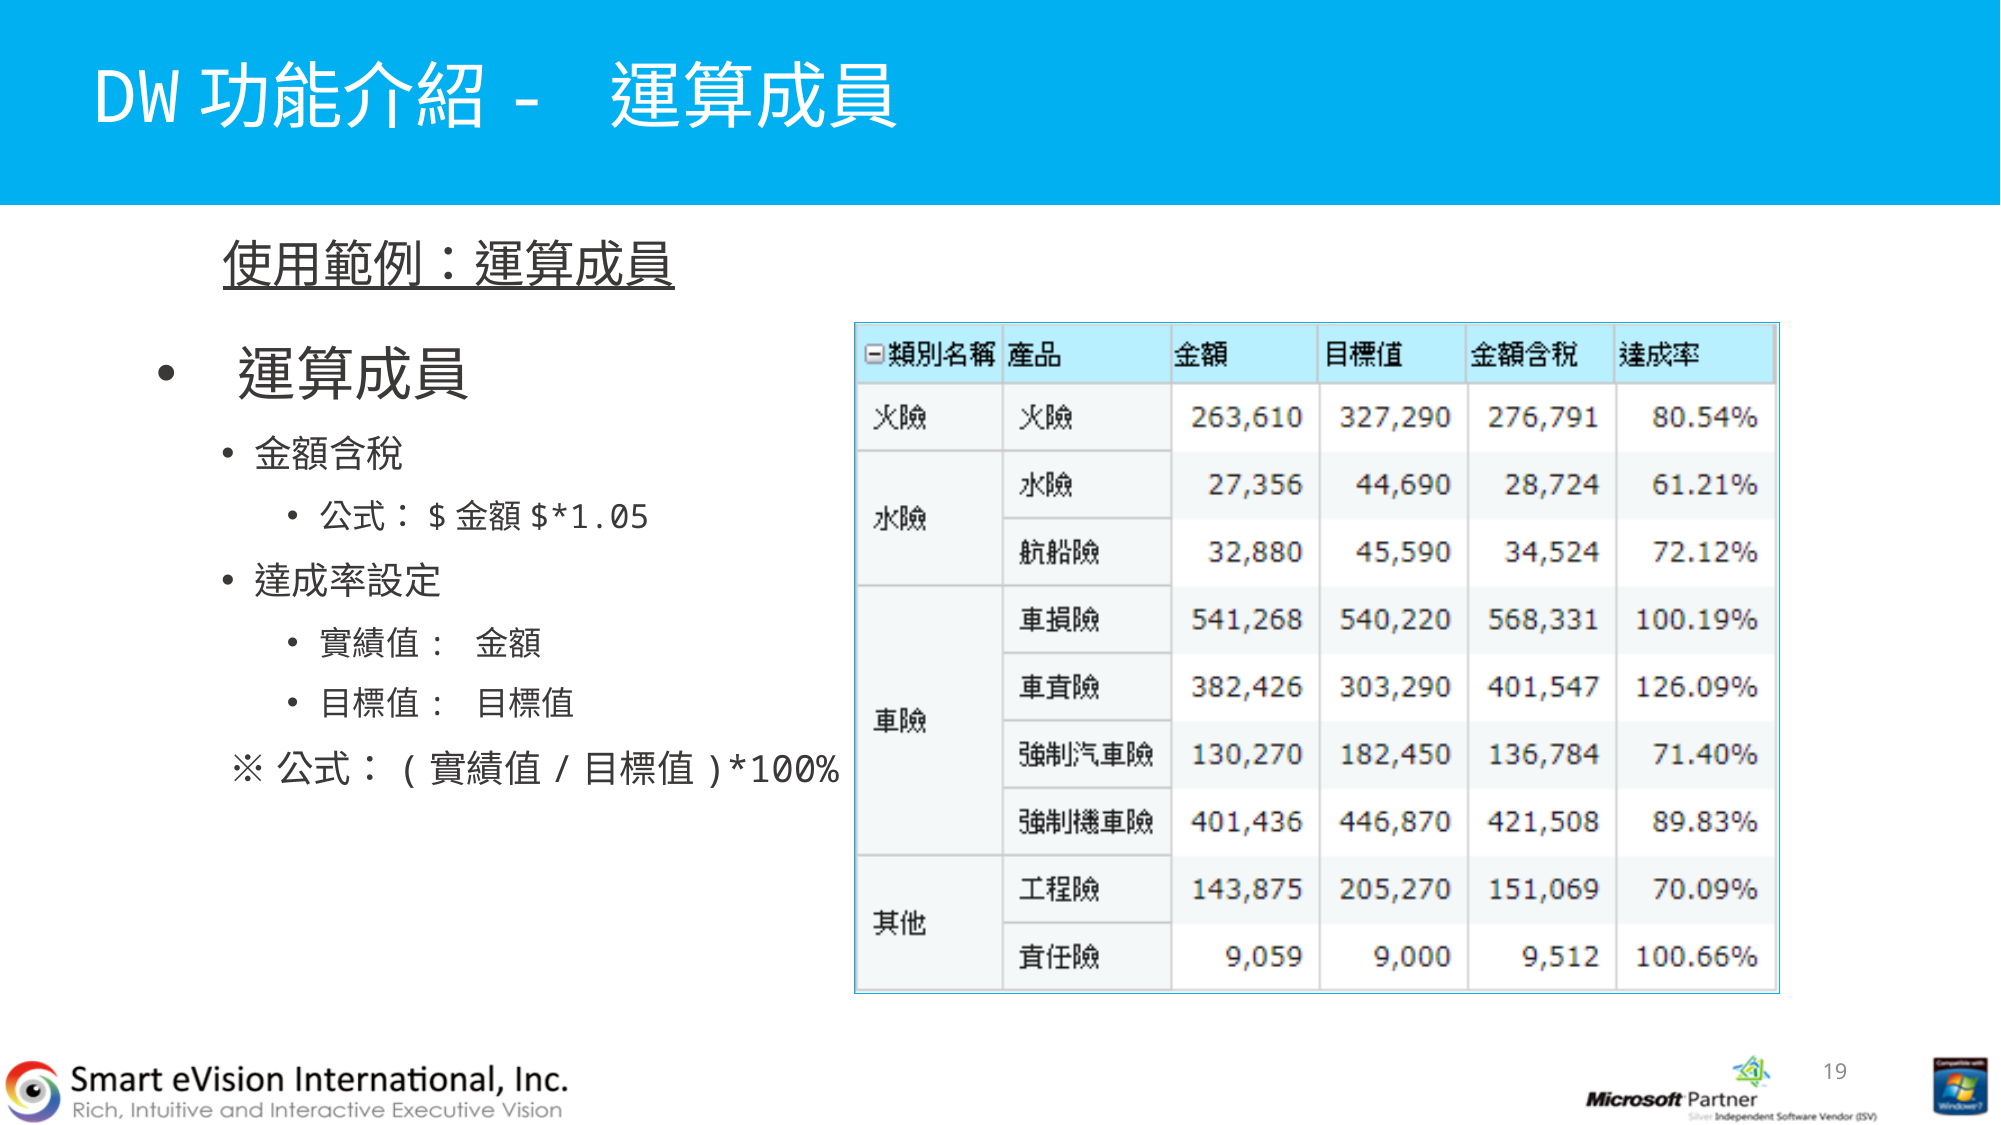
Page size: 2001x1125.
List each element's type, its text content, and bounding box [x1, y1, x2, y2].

title DW功能介紹- 運算成員 [78, 29, 1843, 145]
text_box 使用範例：運算成員 [143, 194, 898, 300]
picture [856, 324, 1778, 992]
slide_number 19 [1325, 1042, 1863, 1103]
list 運算成員 金額含稅 公式：$金額$*1.05 達成率設定 實績值: 金額 目標值: 目標值 ※公式：(實績值/目標值)*100% [141, 295, 1002, 1021]
